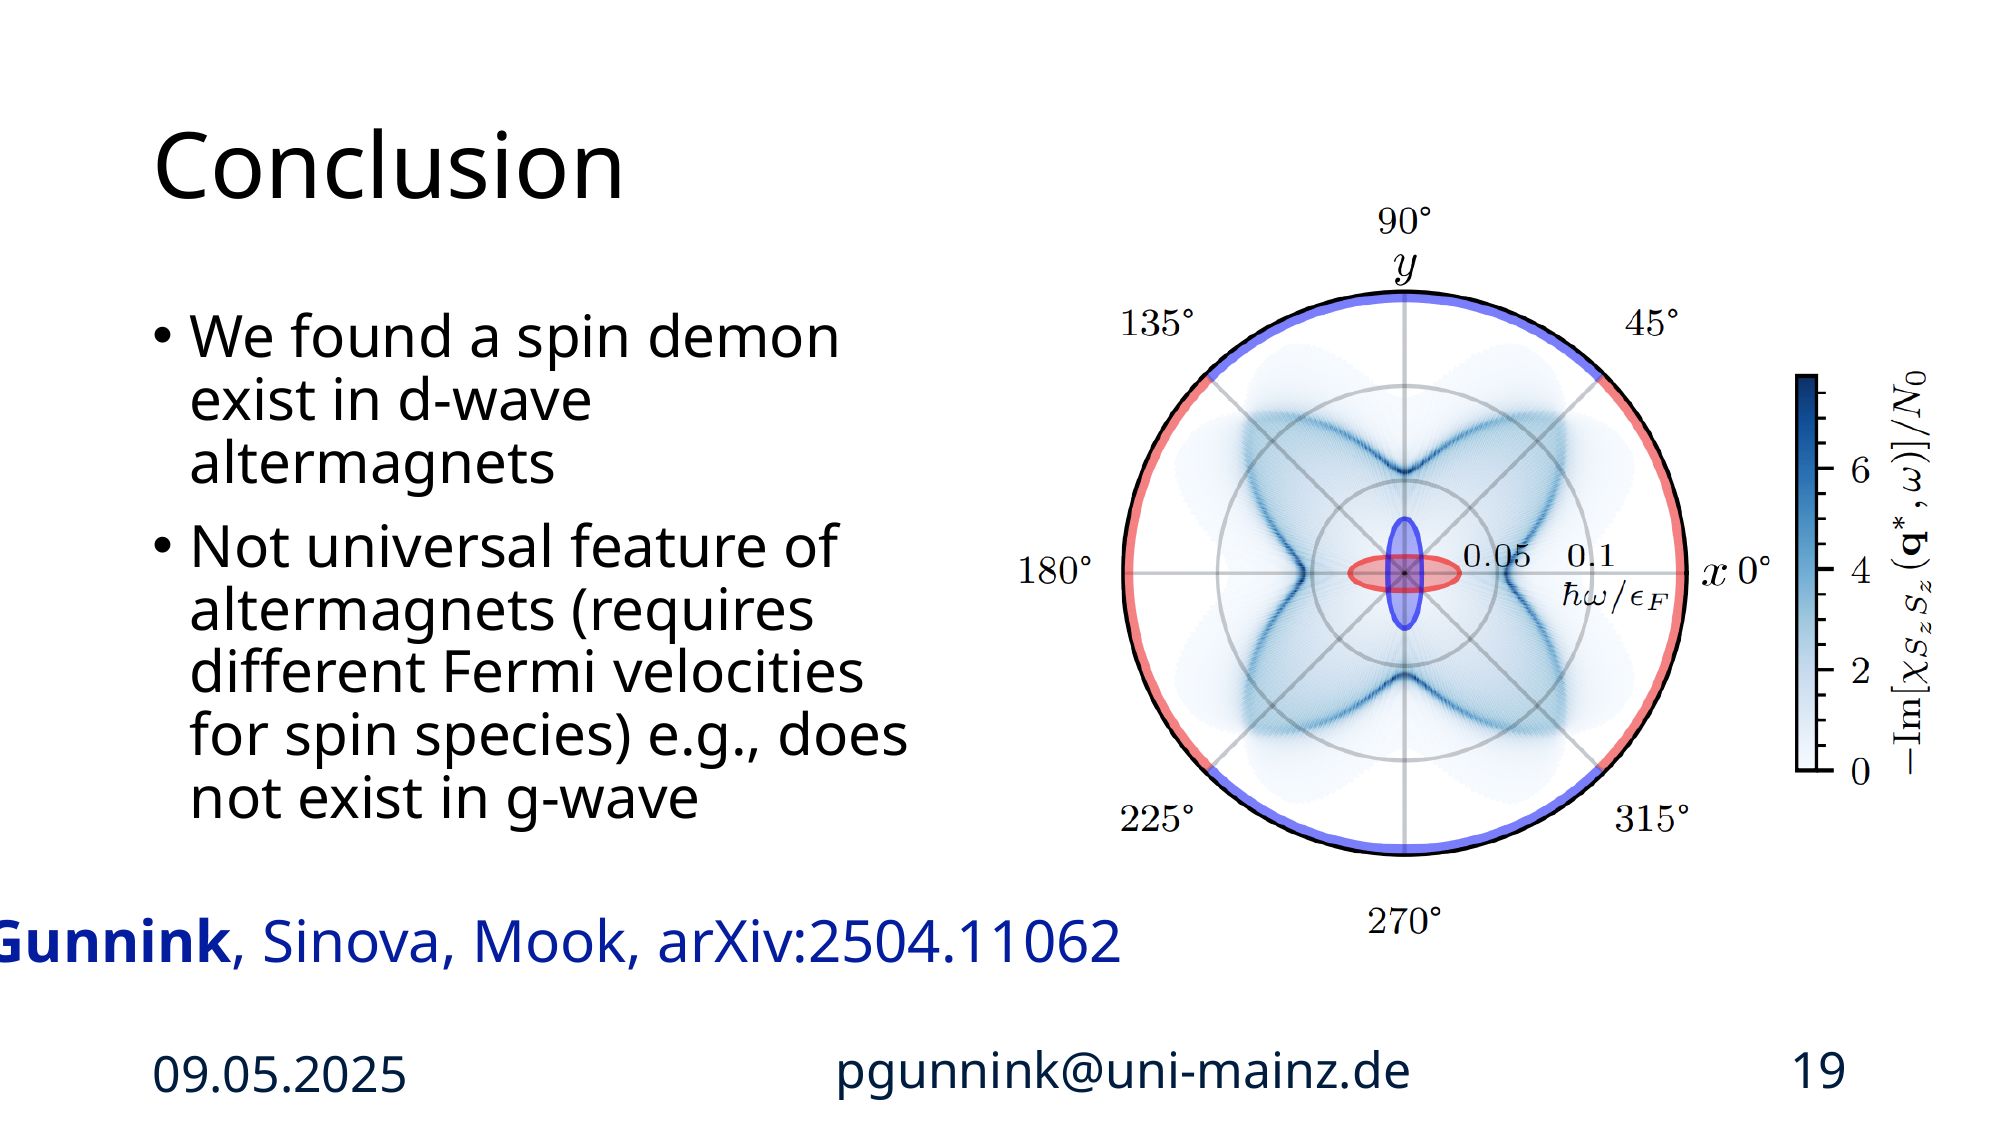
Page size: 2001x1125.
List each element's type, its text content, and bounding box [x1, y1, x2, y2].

picture [1006, 199, 1933, 940]
slide_number 19 [1659, 1042, 1863, 1103]
footer pgunnink@uni-mainz.de [625, 1042, 1623, 1103]
text_box Gunnink, Sinova, Mook, arXiv:2504.11062 [0, 896, 1153, 982]
title Conclusion [137, 59, 1863, 278]
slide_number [137, 1042, 588, 1103]
